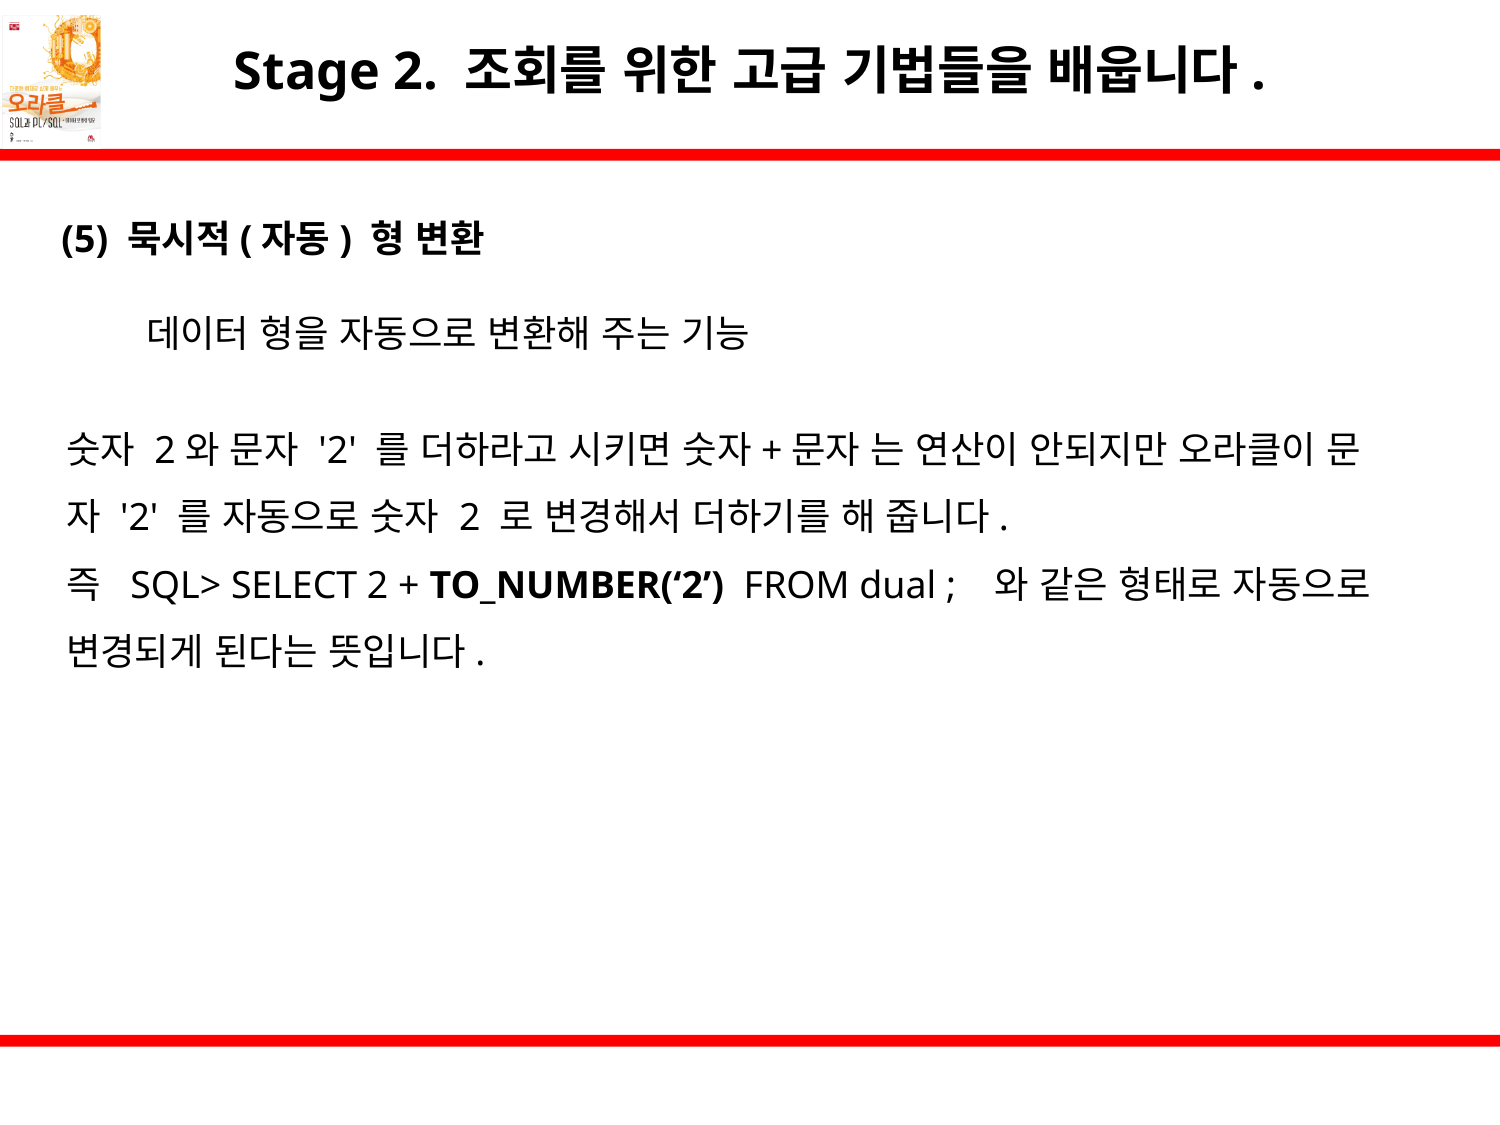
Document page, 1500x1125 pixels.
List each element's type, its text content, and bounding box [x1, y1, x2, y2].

text_box [1388, 147, 1500, 163]
text_box 데이터 형을 자동으로 변환해 주는 기능 [131, 302, 766, 363]
title Stage 2. 조회를 위한 고급 기법들을 배웁니다. [112, 0, 1388, 190]
text_box (5) 묵시적(자동) 형 변환 [46, 208, 500, 268]
text_box 숫자 2와 문자 '2' 를 더하라고 시키면 숫자+문자 는 연산이 안되지만 오라클이 문자 '2' 를 자동으로 숫자 2 로 변경해서 더하기를 해 줍니다. 즉 SQL> SELECT 2 + TO_NUMBER(‘2’) FROM dual ; 와 같은 형태로 자동으로 변경되게 된다는 뜻입니다. [51, 395, 1424, 681]
picture [1, 14, 101, 150]
text_box [0, 147, 112, 163]
text_box [0, 1033, 1500, 1049]
